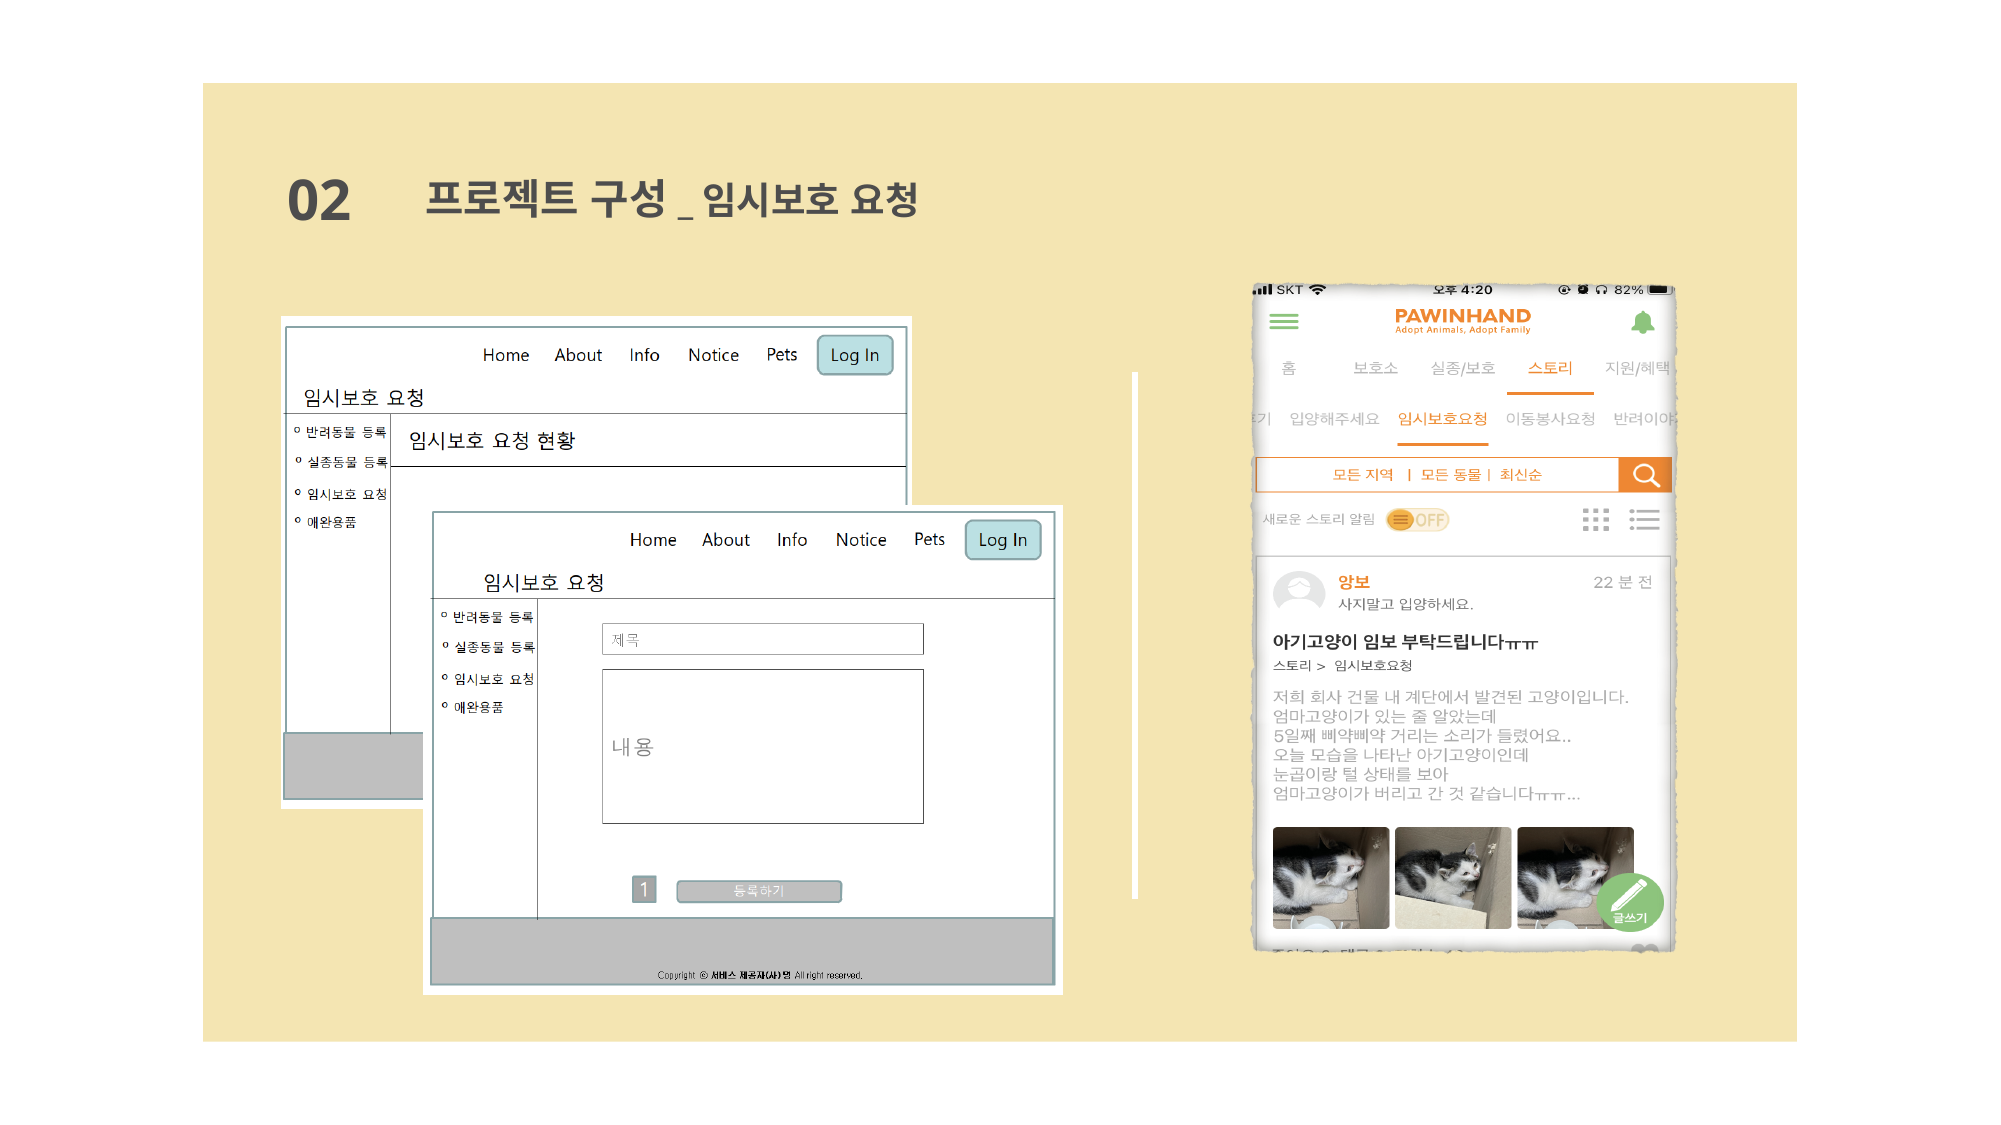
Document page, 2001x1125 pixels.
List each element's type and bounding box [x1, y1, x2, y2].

picture [1245, 280, 1681, 956]
picture [281, 316, 1063, 995]
text_box [273, 156, 941, 240]
text_box [201, 82, 1798, 1043]
